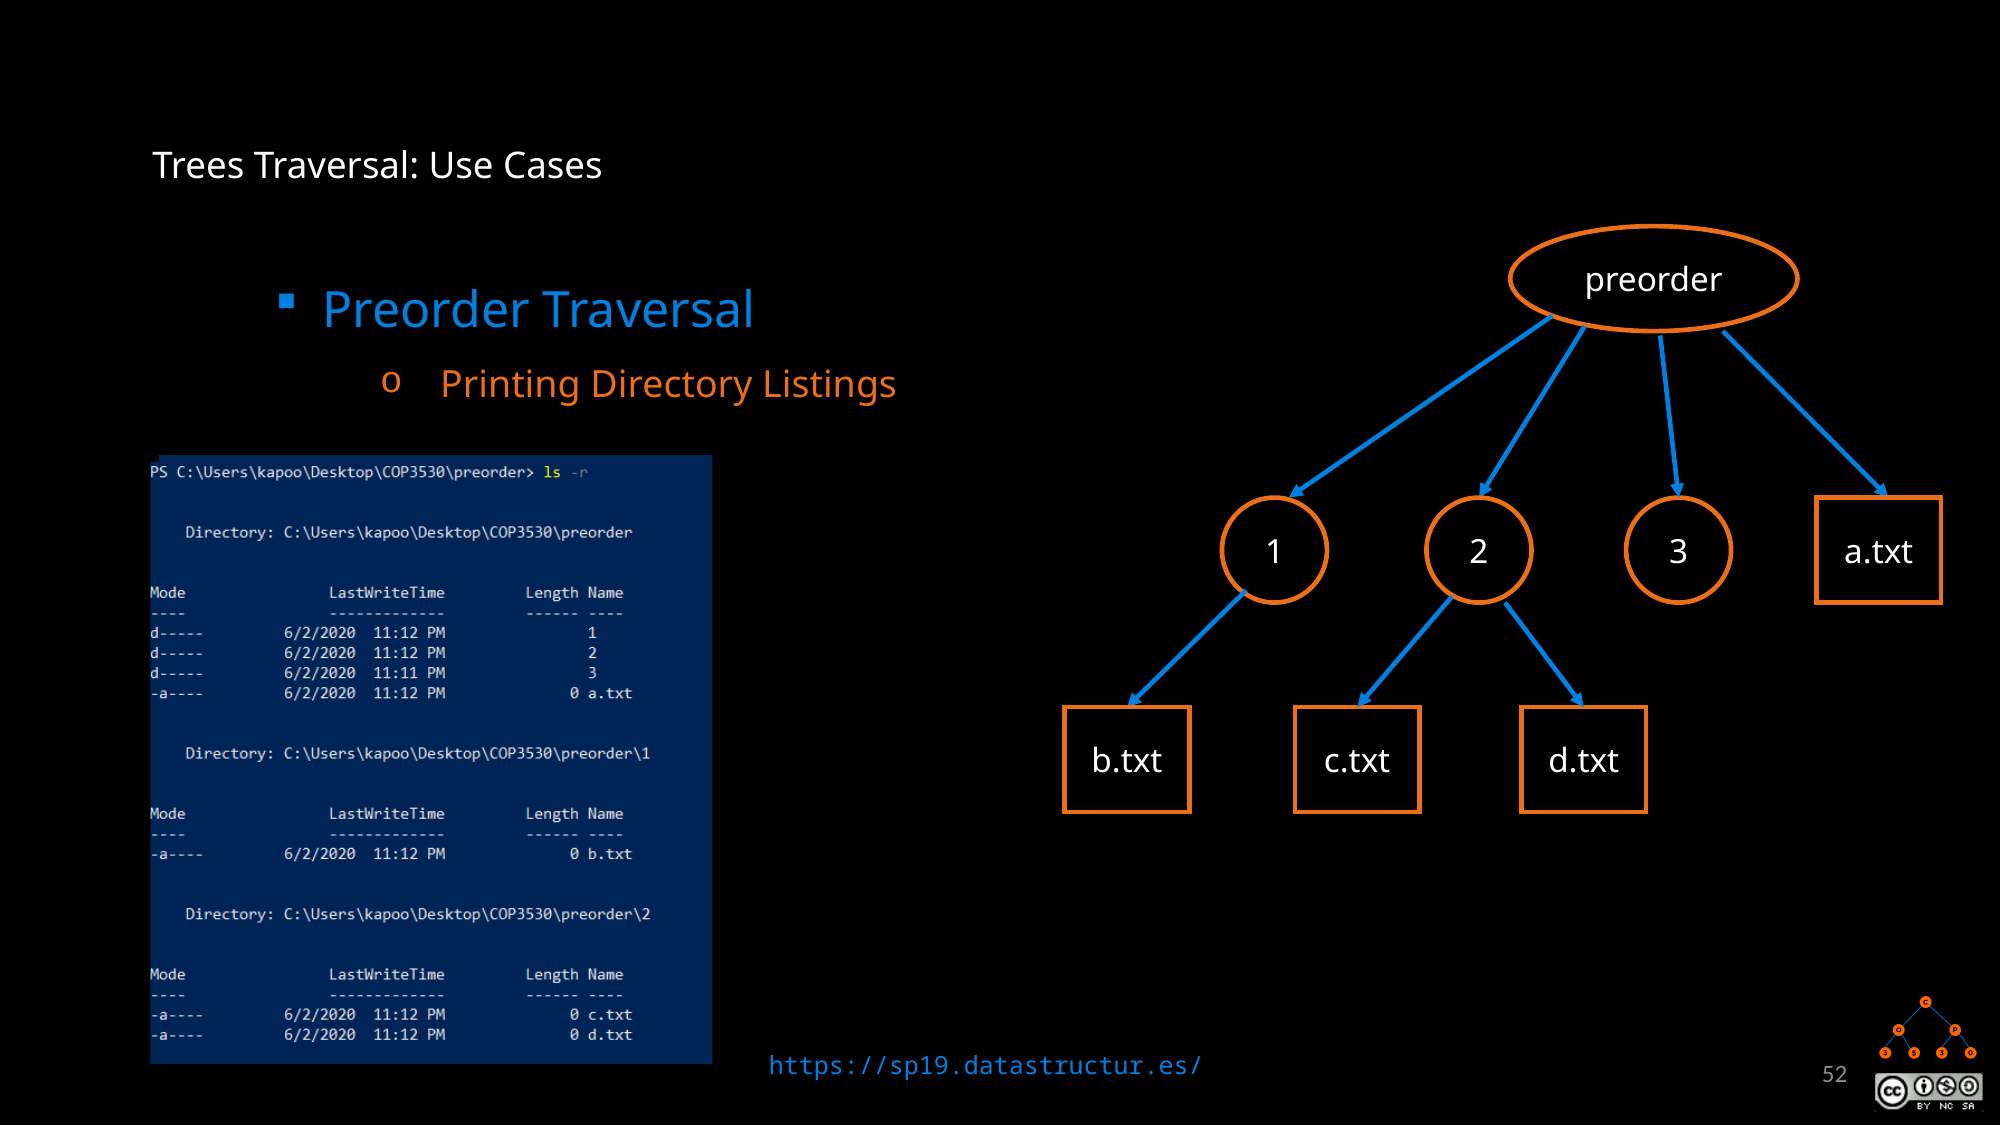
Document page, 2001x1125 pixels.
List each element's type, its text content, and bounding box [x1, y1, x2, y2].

text_box https://sp19.datastructur.es/ [754, 1042, 1219, 1092]
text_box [1357, 596, 1452, 708]
text_box d.txt [1521, 706, 1647, 813]
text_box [1126, 590, 1247, 708]
text_box 2 [1425, 498, 1533, 604]
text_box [1479, 326, 1585, 498]
text_box 1 [1220, 496, 1329, 604]
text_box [1722, 331, 1889, 498]
slide_number 52 [1412, 1042, 1859, 1103]
text_box b.txt [1064, 706, 1190, 813]
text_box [1660, 335, 1679, 498]
picture [150, 455, 713, 1064]
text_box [1288, 315, 1553, 498]
text_box Preorder Traversal Printing Directory Listings [260, 240, 1065, 623]
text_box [1859, 988, 1998, 1112]
text_box preorder [1509, 225, 1799, 333]
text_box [1504, 602, 1584, 708]
text_box c.txt [1294, 706, 1420, 813]
text_box 3 [1625, 496, 1733, 604]
text_box a.txt [1816, 497, 1942, 604]
title Trees Traversal: Use Cases [137, 59, 1863, 278]
